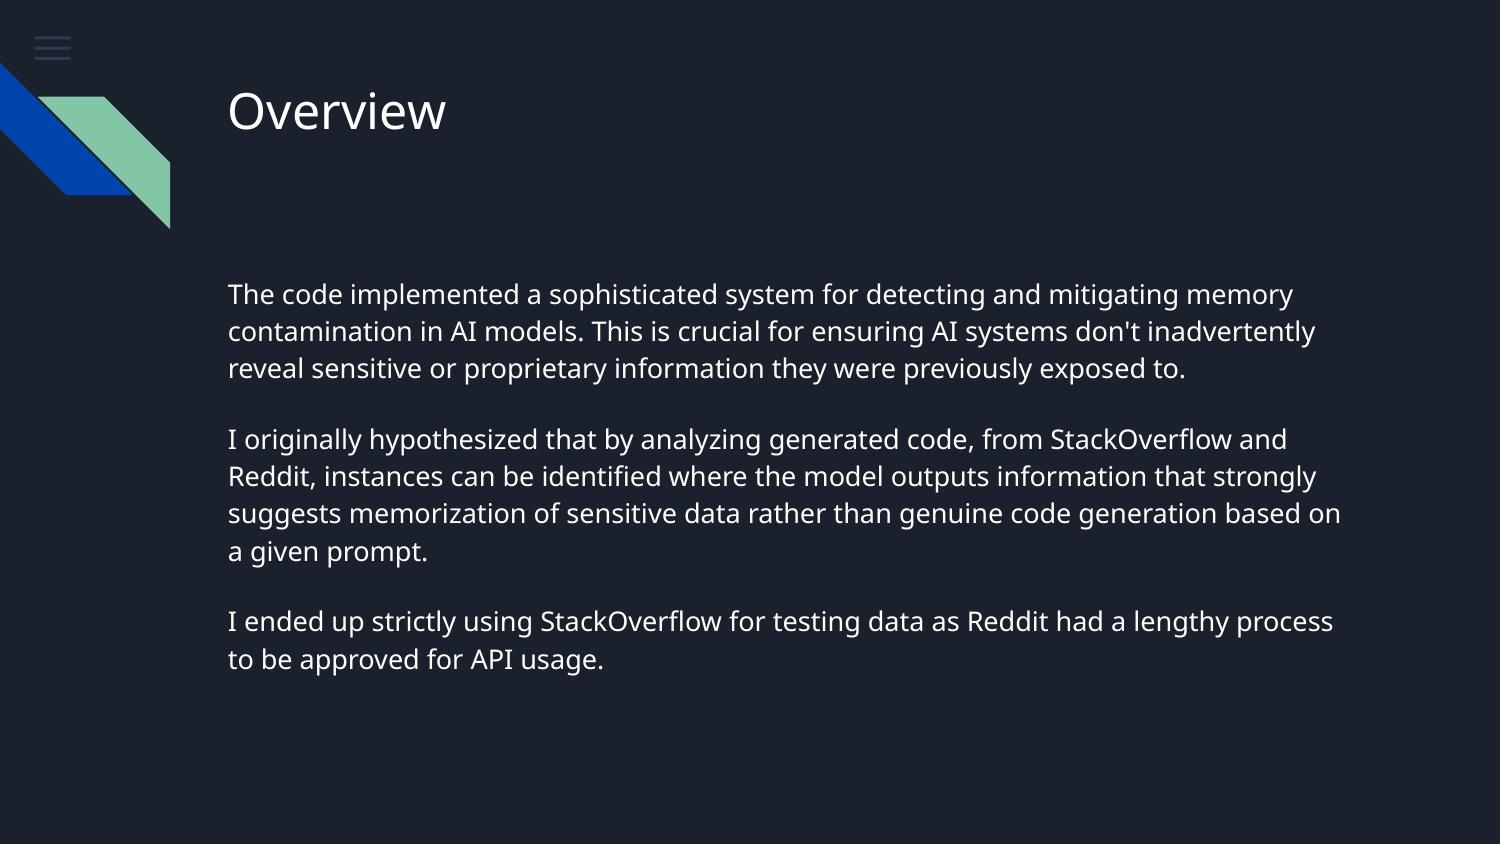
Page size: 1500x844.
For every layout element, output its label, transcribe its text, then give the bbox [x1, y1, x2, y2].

list The code implemented a sophisticated system for detecting and mitigating memory contamination in AI models. This is crucial for ensuring AI systems don't inadvertently reveal sensitive or proprietary information they were previously exposed to. I originally hypothesized that by analyzing generated code, from StackOverflow and Reddit, instances can be identified where the model outputs information that strongly suggests memorization of sensitive data rather than genuine code generation based on a given prompt. I ended up strictly using StackOverflow for testing data as Reddit had a lengthy process to be approved for API usage. [212, 257, 1368, 735]
title Overview [212, 64, 1368, 215]
